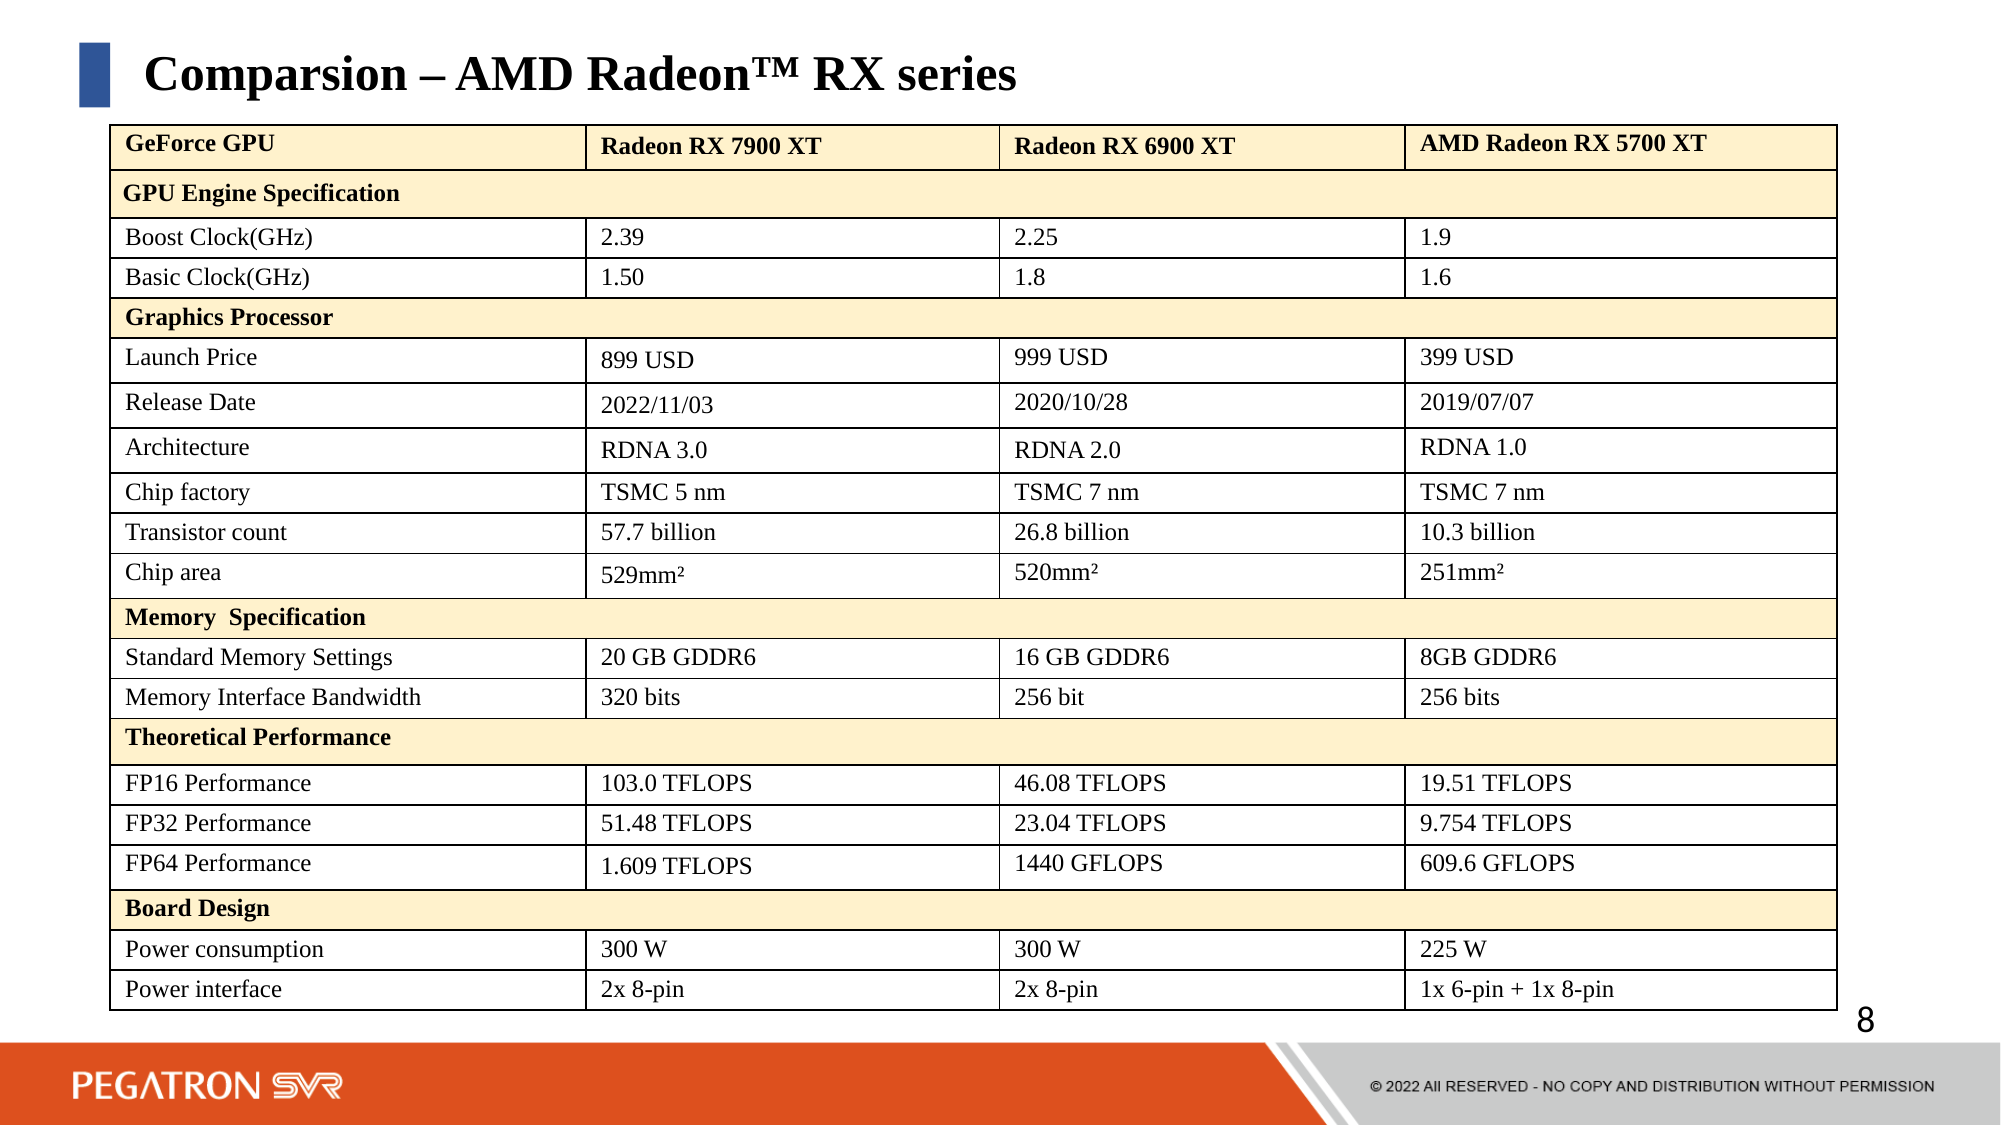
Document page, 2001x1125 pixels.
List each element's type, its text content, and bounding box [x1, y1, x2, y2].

table_cell 20 GB GDDR6 [587, 639, 999, 678]
table_cell Launch Price [111, 339, 585, 382]
table_cell 300 W [1000, 931, 1404, 969]
table_cell 256 bit [1000, 679, 1404, 718]
table_cell RDNA 3.0 [587, 429, 999, 472]
table_header Radeon RX 7900 XT [587, 126, 999, 169]
table_cell 529mm² [587, 554, 999, 598]
table_cell Graphics Processor [111, 299, 1836, 337]
table_cell 2022/11/03 [587, 384, 999, 427]
table_cell 1x 6-pin + 1x 8-pin [1406, 971, 1836, 1009]
table_cell 399 USD [1406, 339, 1836, 382]
table_cell 251mm² [1406, 554, 1836, 598]
table_cell 51.48 TFLOPS [587, 806, 999, 844]
table_cell Power consumption [111, 931, 585, 969]
table_cell 10.3 billion [1406, 514, 1836, 553]
table_cell TSMC 7 nm [1406, 474, 1836, 512]
table_cell 57.7 billion [587, 514, 999, 553]
table_header GeForce GPU [111, 126, 585, 169]
table_cell 16 GB GDDR6 [1000, 639, 1404, 678]
table_cell 256 bits [1406, 679, 1836, 718]
table_cell 9.754 TFLOPS [1406, 806, 1836, 844]
table_cell 1.8 [1000, 259, 1404, 297]
table_header AMD Radeon RX 5700 XT [1406, 126, 1836, 169]
table_cell 999 USD [1000, 339, 1404, 382]
table_cell FP64 Performance [111, 846, 585, 889]
table_cell Release Date [111, 384, 585, 427]
text_box [78, 42, 111, 108]
table_cell 23.04 TFLOPS [1000, 806, 1404, 844]
table_cell 1.50 [587, 259, 999, 297]
table_cell 899 USD [587, 339, 999, 382]
table_cell 46.08 TFLOPS [1000, 766, 1404, 804]
table_cell Standard Memory Settings [111, 639, 585, 678]
table_cell 609.6 GFLOPS [1406, 846, 1836, 889]
table_cell FP16 Performance [111, 766, 585, 804]
table_cell 1.609 TFLOPS [587, 846, 999, 889]
table_cell 2019/07/07 [1406, 384, 1836, 427]
table_cell RDNA 1.0 [1406, 429, 1836, 472]
picture [0, 0, 2001, 1125]
table_cell FP32 Performance [111, 806, 585, 844]
table_cell GPU Engine Specification [111, 171, 1836, 217]
table_cell 19.51 TFLOPS [1406, 766, 1836, 804]
table_cell 2.25 [1000, 219, 1404, 257]
table_cell 320 bits [587, 679, 999, 718]
table_cell Basic Clock(GHz) [111, 259, 585, 297]
table_cell RDNA 2.0 [1000, 429, 1404, 472]
table_cell Memory Specification [111, 599, 1836, 638]
table_cell TSMC 7 nm [1000, 474, 1404, 512]
table_cell 2x 8-pin [1000, 971, 1404, 1009]
text_box Comparsion – AMD Radeon™ RX series [128, 32, 1129, 108]
table_cell Boost Clock(GHz) [111, 219, 585, 257]
table_cell 1.6 [1406, 259, 1836, 297]
table_cell 225 W [1406, 931, 1836, 969]
table_header Radeon RX 6900 XT [1000, 126, 1404, 169]
table_cell 1440 GFLOPS [1000, 846, 1404, 889]
table_cell 8GB GDDR6 [1406, 639, 1836, 678]
table_cell 2.39 [587, 219, 999, 257]
table_cell Chip area [111, 554, 585, 598]
table_cell TSMC 5 nm [587, 474, 999, 512]
table_cell Board Design [111, 891, 1836, 929]
table_cell Transistor count [111, 514, 585, 553]
table_cell 2020/10/28 [1000, 384, 1404, 427]
table_cell 520mm² [1000, 554, 1404, 598]
table_cell Power interface [111, 971, 585, 1009]
table_cell 300 W [587, 931, 999, 969]
table_cell Memory Interface Bandwidth [111, 679, 585, 718]
table_cell Theoretical Performance [111, 719, 1836, 764]
table_cell 26.8 billion [1000, 514, 1404, 553]
table_cell 103.0 TFLOPS [587, 766, 999, 804]
table_cell 1.9 [1406, 219, 1836, 257]
table_cell Chip factory [111, 474, 585, 512]
table_cell Architecture [111, 429, 585, 472]
table_cell 2x 8-pin [587, 971, 999, 1009]
